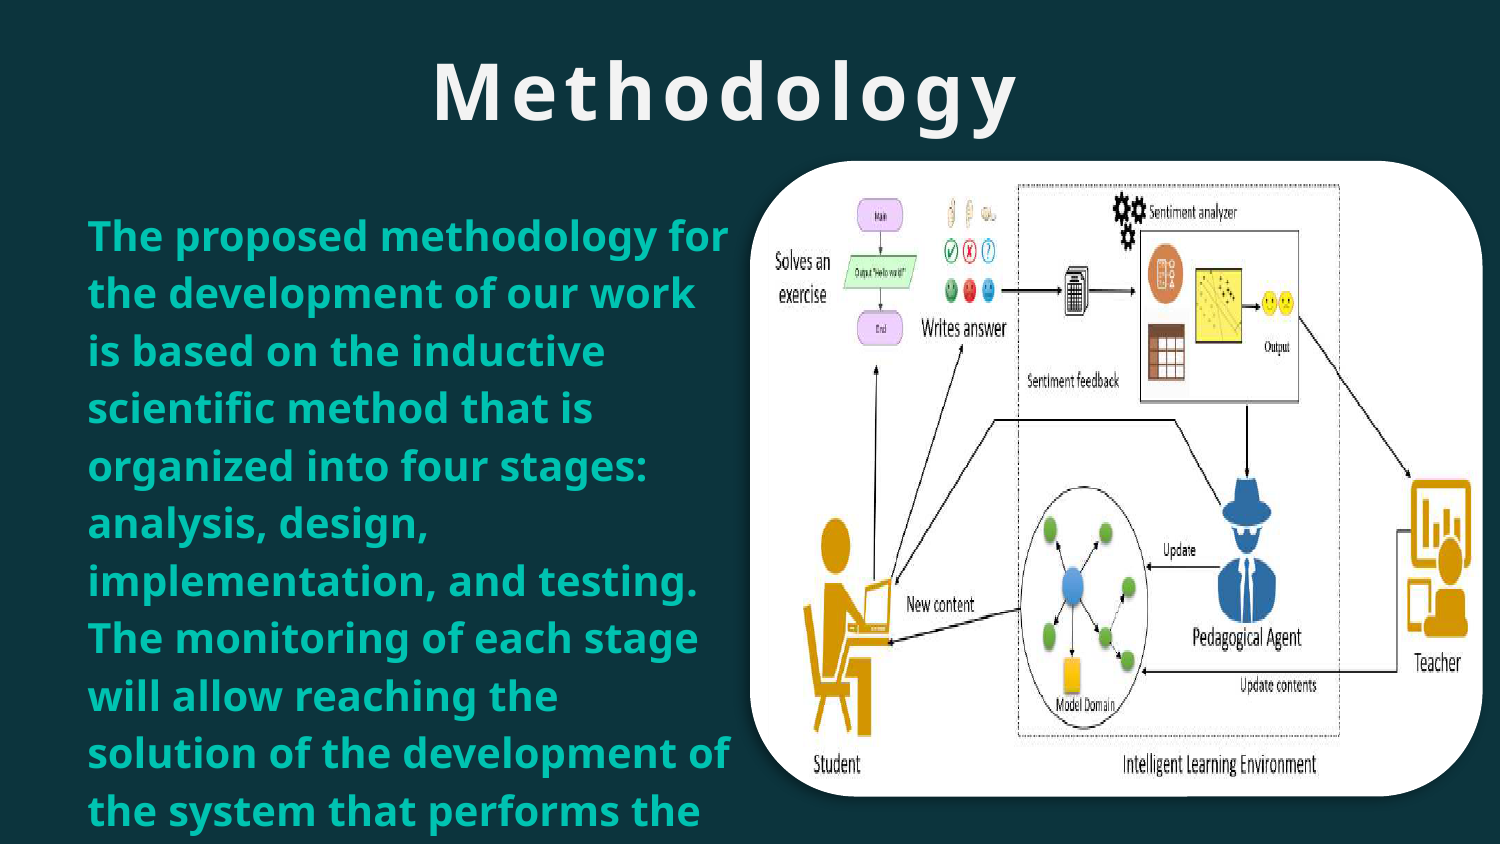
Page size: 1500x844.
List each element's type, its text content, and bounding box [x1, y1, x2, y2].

list The proposed methodology for the development of our work is based on the inductive scientific method that is organized into four stages: analysis, design, implementation, and testing. The monitoring of each stage will allow reaching the solution of the development of the system that performs the analysis of feelings. [47, 187, 750, 823]
picture [749, 160, 1483, 797]
title Methodology [47, 26, 1400, 152]
